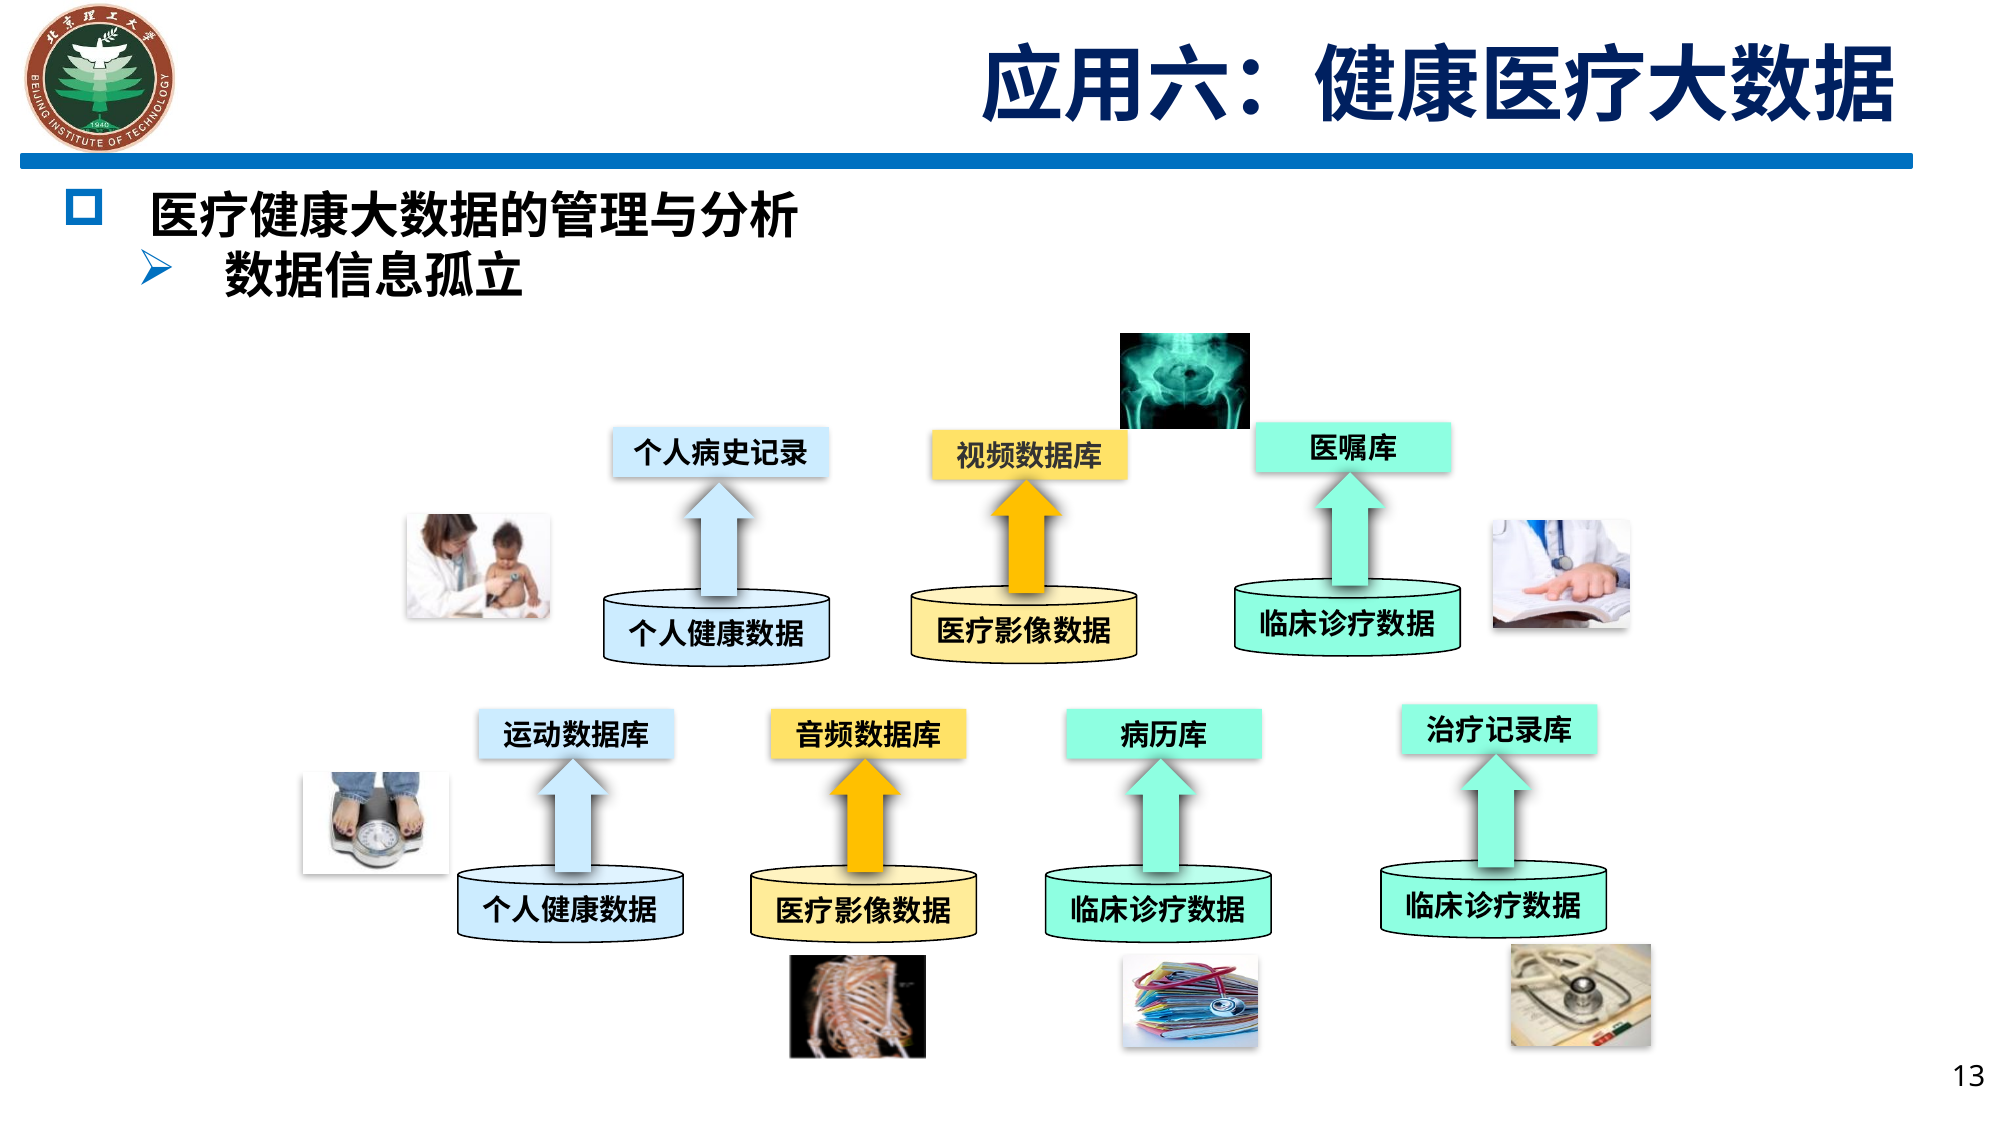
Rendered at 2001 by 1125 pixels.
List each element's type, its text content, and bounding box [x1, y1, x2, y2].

list 医疗健康大数据的管理与分析 数据信息孤立 [46, 175, 1881, 1026]
slide_number 13 [1583, 1050, 2000, 1125]
picture [21, 0, 178, 153]
text_box 应用六：健康医疗大数据 [787, 51, 1912, 139]
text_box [302, 333, 1651, 1059]
